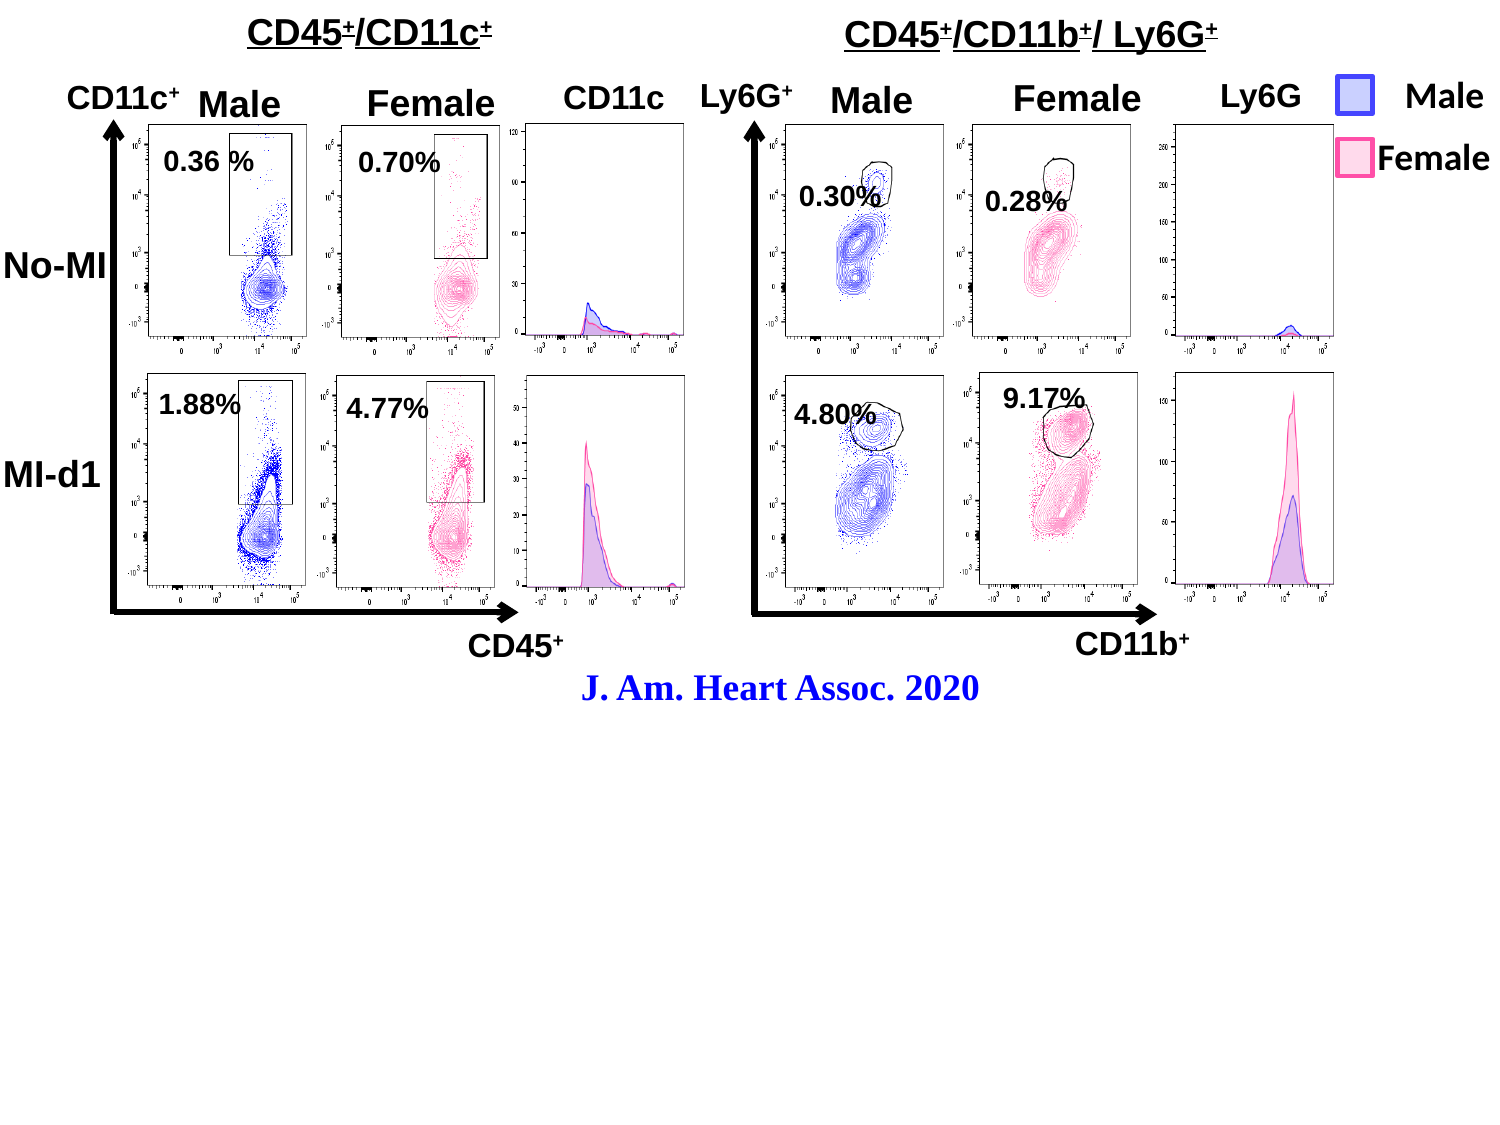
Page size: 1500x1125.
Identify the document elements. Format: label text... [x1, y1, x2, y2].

text_box CD45+/CD11b+/ Ly6G+ [829, 2, 1234, 63]
picture [505, 364, 686, 606]
text_box No-MI [0, 233, 109, 293]
text_box Female [998, 66, 1168, 127]
text_box Ly6G+ [685, 66, 808, 122]
picture [316, 112, 684, 356]
picture [123, 114, 307, 355]
text_box [1337, 137, 1362, 178]
text_box Female [1362, 125, 1500, 186]
text_box CD11c+ [51, 68, 195, 124]
text_box [1335, 74, 1375, 115]
text_box CD45+/CD11c+ [232, 0, 565, 61]
picture [1149, 362, 1334, 603]
picture [1149, 114, 1334, 355]
text_box J. Am. Heart Assoc. 2020 [566, 655, 996, 716]
picture [121, 363, 306, 604]
picture [954, 362, 1138, 603]
text_box CD11b+ [1060, 615, 1205, 670]
text_box Female [351, 71, 523, 113]
text_box Male [1390, 63, 1500, 124]
text_box Male [815, 69, 940, 112]
picture [311, 364, 495, 606]
picture [760, 114, 945, 355]
text_box CD11c [548, 68, 680, 111]
text_box Ly6G [1205, 66, 1317, 112]
text_box MI-d1 [0, 442, 109, 503]
text_box Male [195, 72, 334, 119]
picture [760, 364, 945, 606]
picture [947, 114, 1131, 355]
text_box CD45+ [452, 616, 579, 672]
